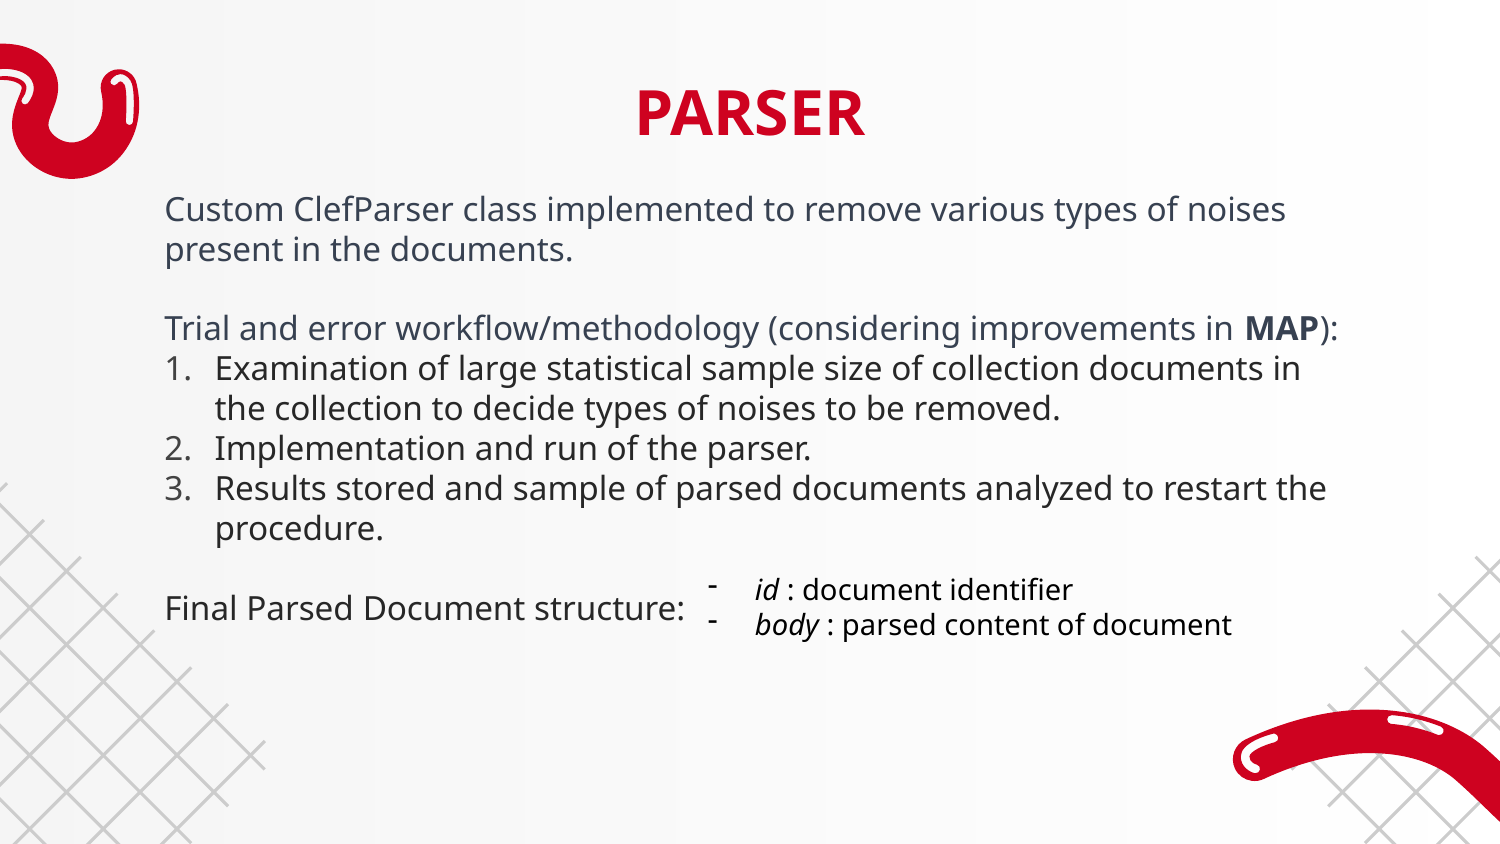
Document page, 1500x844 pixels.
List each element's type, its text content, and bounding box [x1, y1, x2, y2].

title PARSER [124, 63, 1376, 158]
list Custom ClefParser class implemented to remove various types of noises present in the documents. Trial and error workflow/methodology (considering improvements in MAP): Examination of large statistical sample size of collection documents in the collection to decide types of noises to be removed. Implementation and run of the parser. Results stored and sample of parsed documents analyzed to restart the procedure. Final Parsed Document structure: [124, 172, 1376, 743]
text_box id : document identifier body : parsed content of document [693, 563, 1248, 649]
